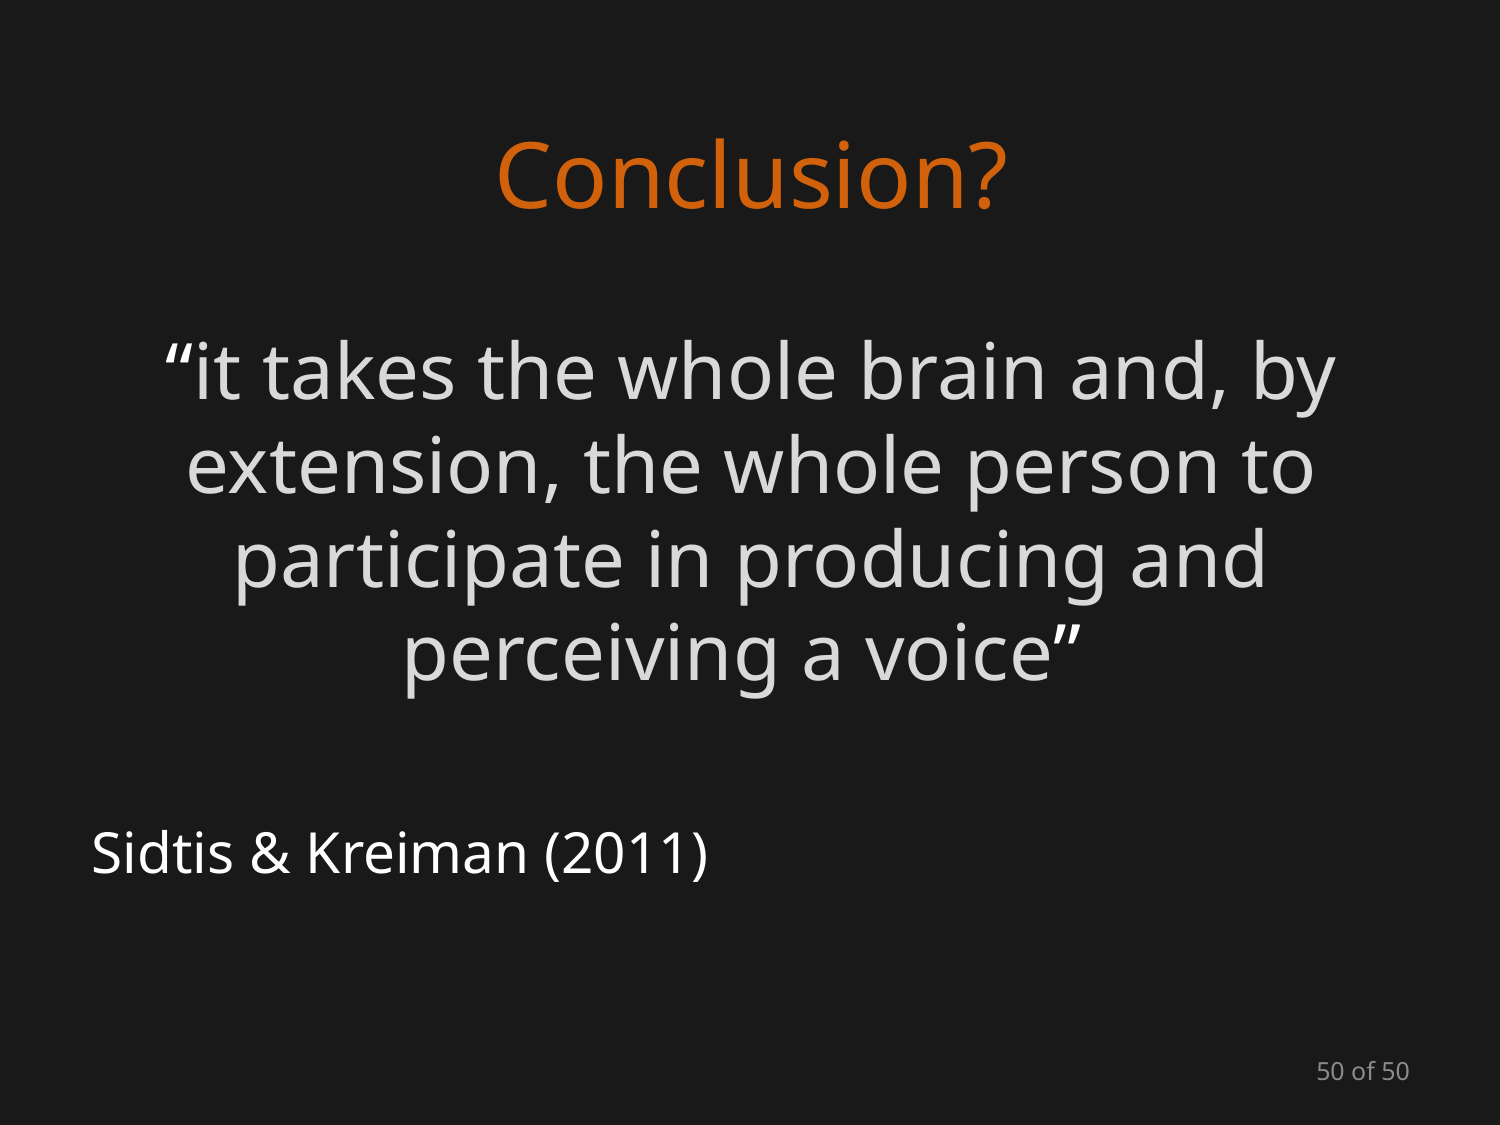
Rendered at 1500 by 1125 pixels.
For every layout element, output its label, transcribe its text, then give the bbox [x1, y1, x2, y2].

list “it takes the whole brain and, by extension, the whole person to participate in producing and perceiving a voice” Sidtis & Kreiman (2011) [76, 314, 1427, 898]
slide_number 50 of 50 [1074, 1042, 1425, 1103]
title Conclusion? [76, 78, 1427, 266]
